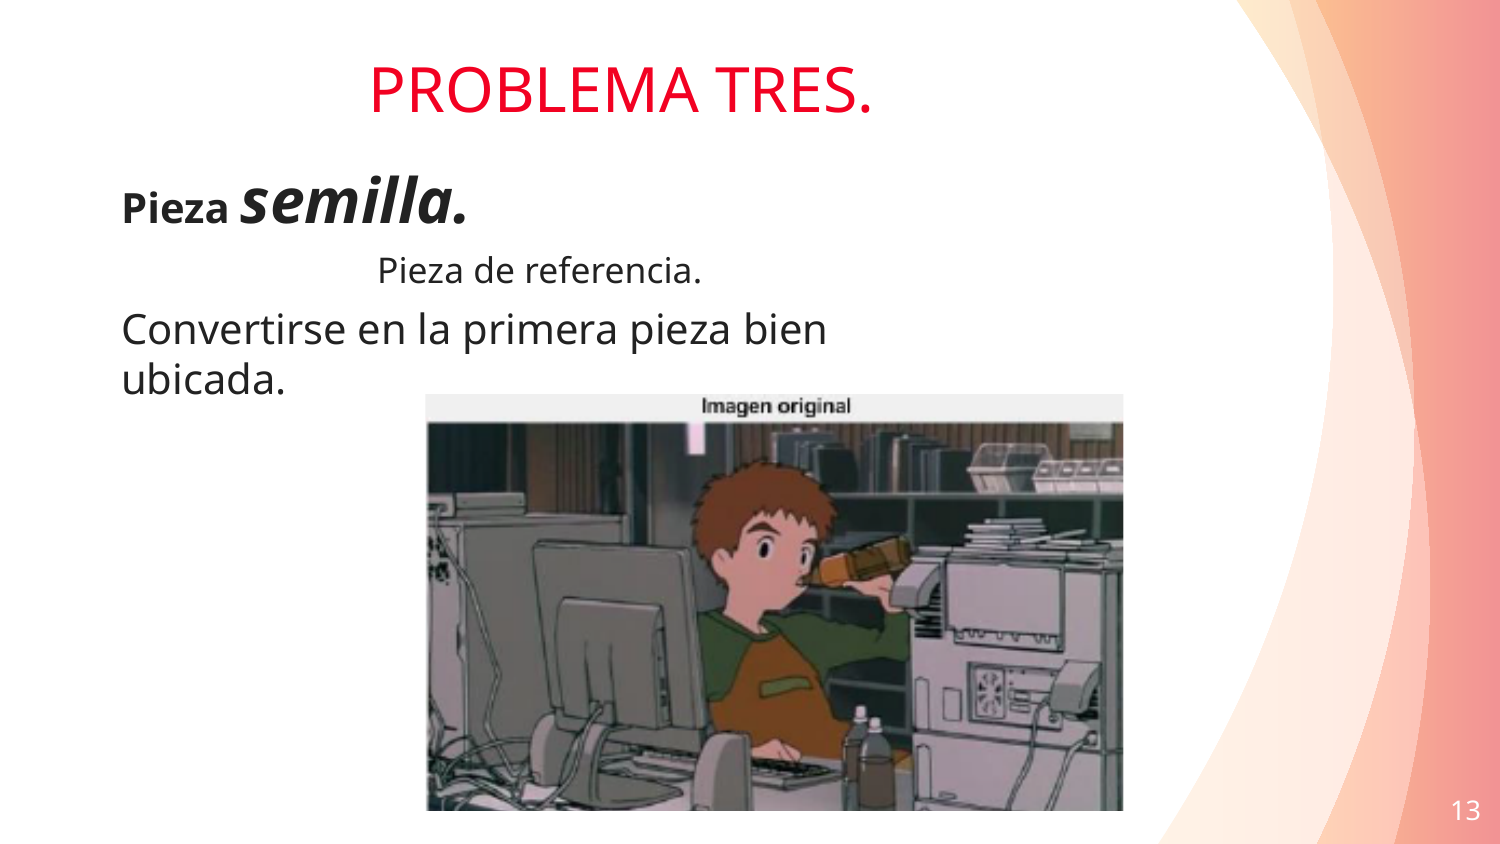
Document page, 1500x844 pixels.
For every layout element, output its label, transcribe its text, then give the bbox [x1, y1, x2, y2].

list Pieza semilla. Pieza de referencia. Convertirse en la primera pieza bien ubicada. [121, 160, 959, 359]
slide_number 13 [1391, 779, 1482, 844]
title PROBLEMA TRES. [121, 36, 1124, 125]
picture [425, 393, 1124, 811]
